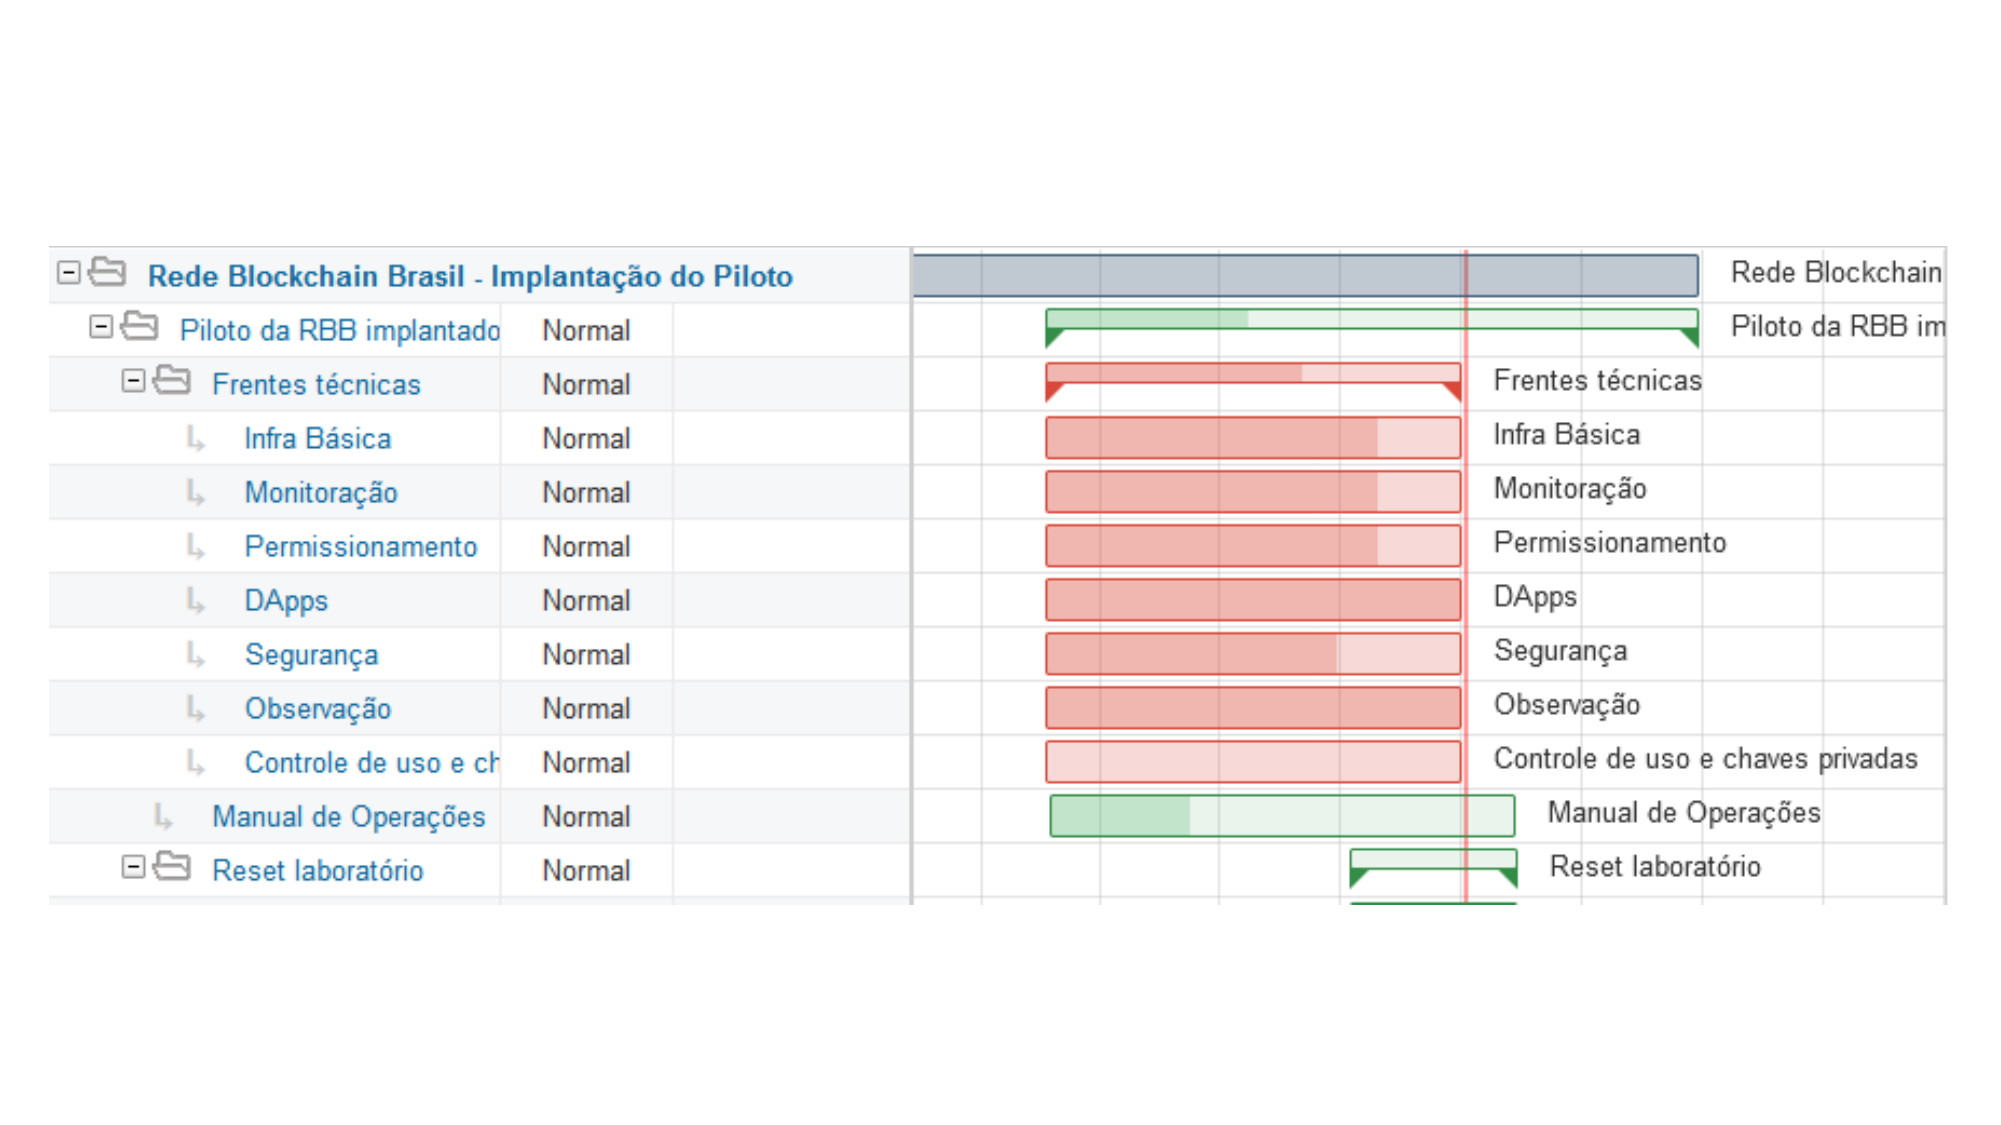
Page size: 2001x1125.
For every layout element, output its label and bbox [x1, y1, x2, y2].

picture [49, 246, 1950, 905]
